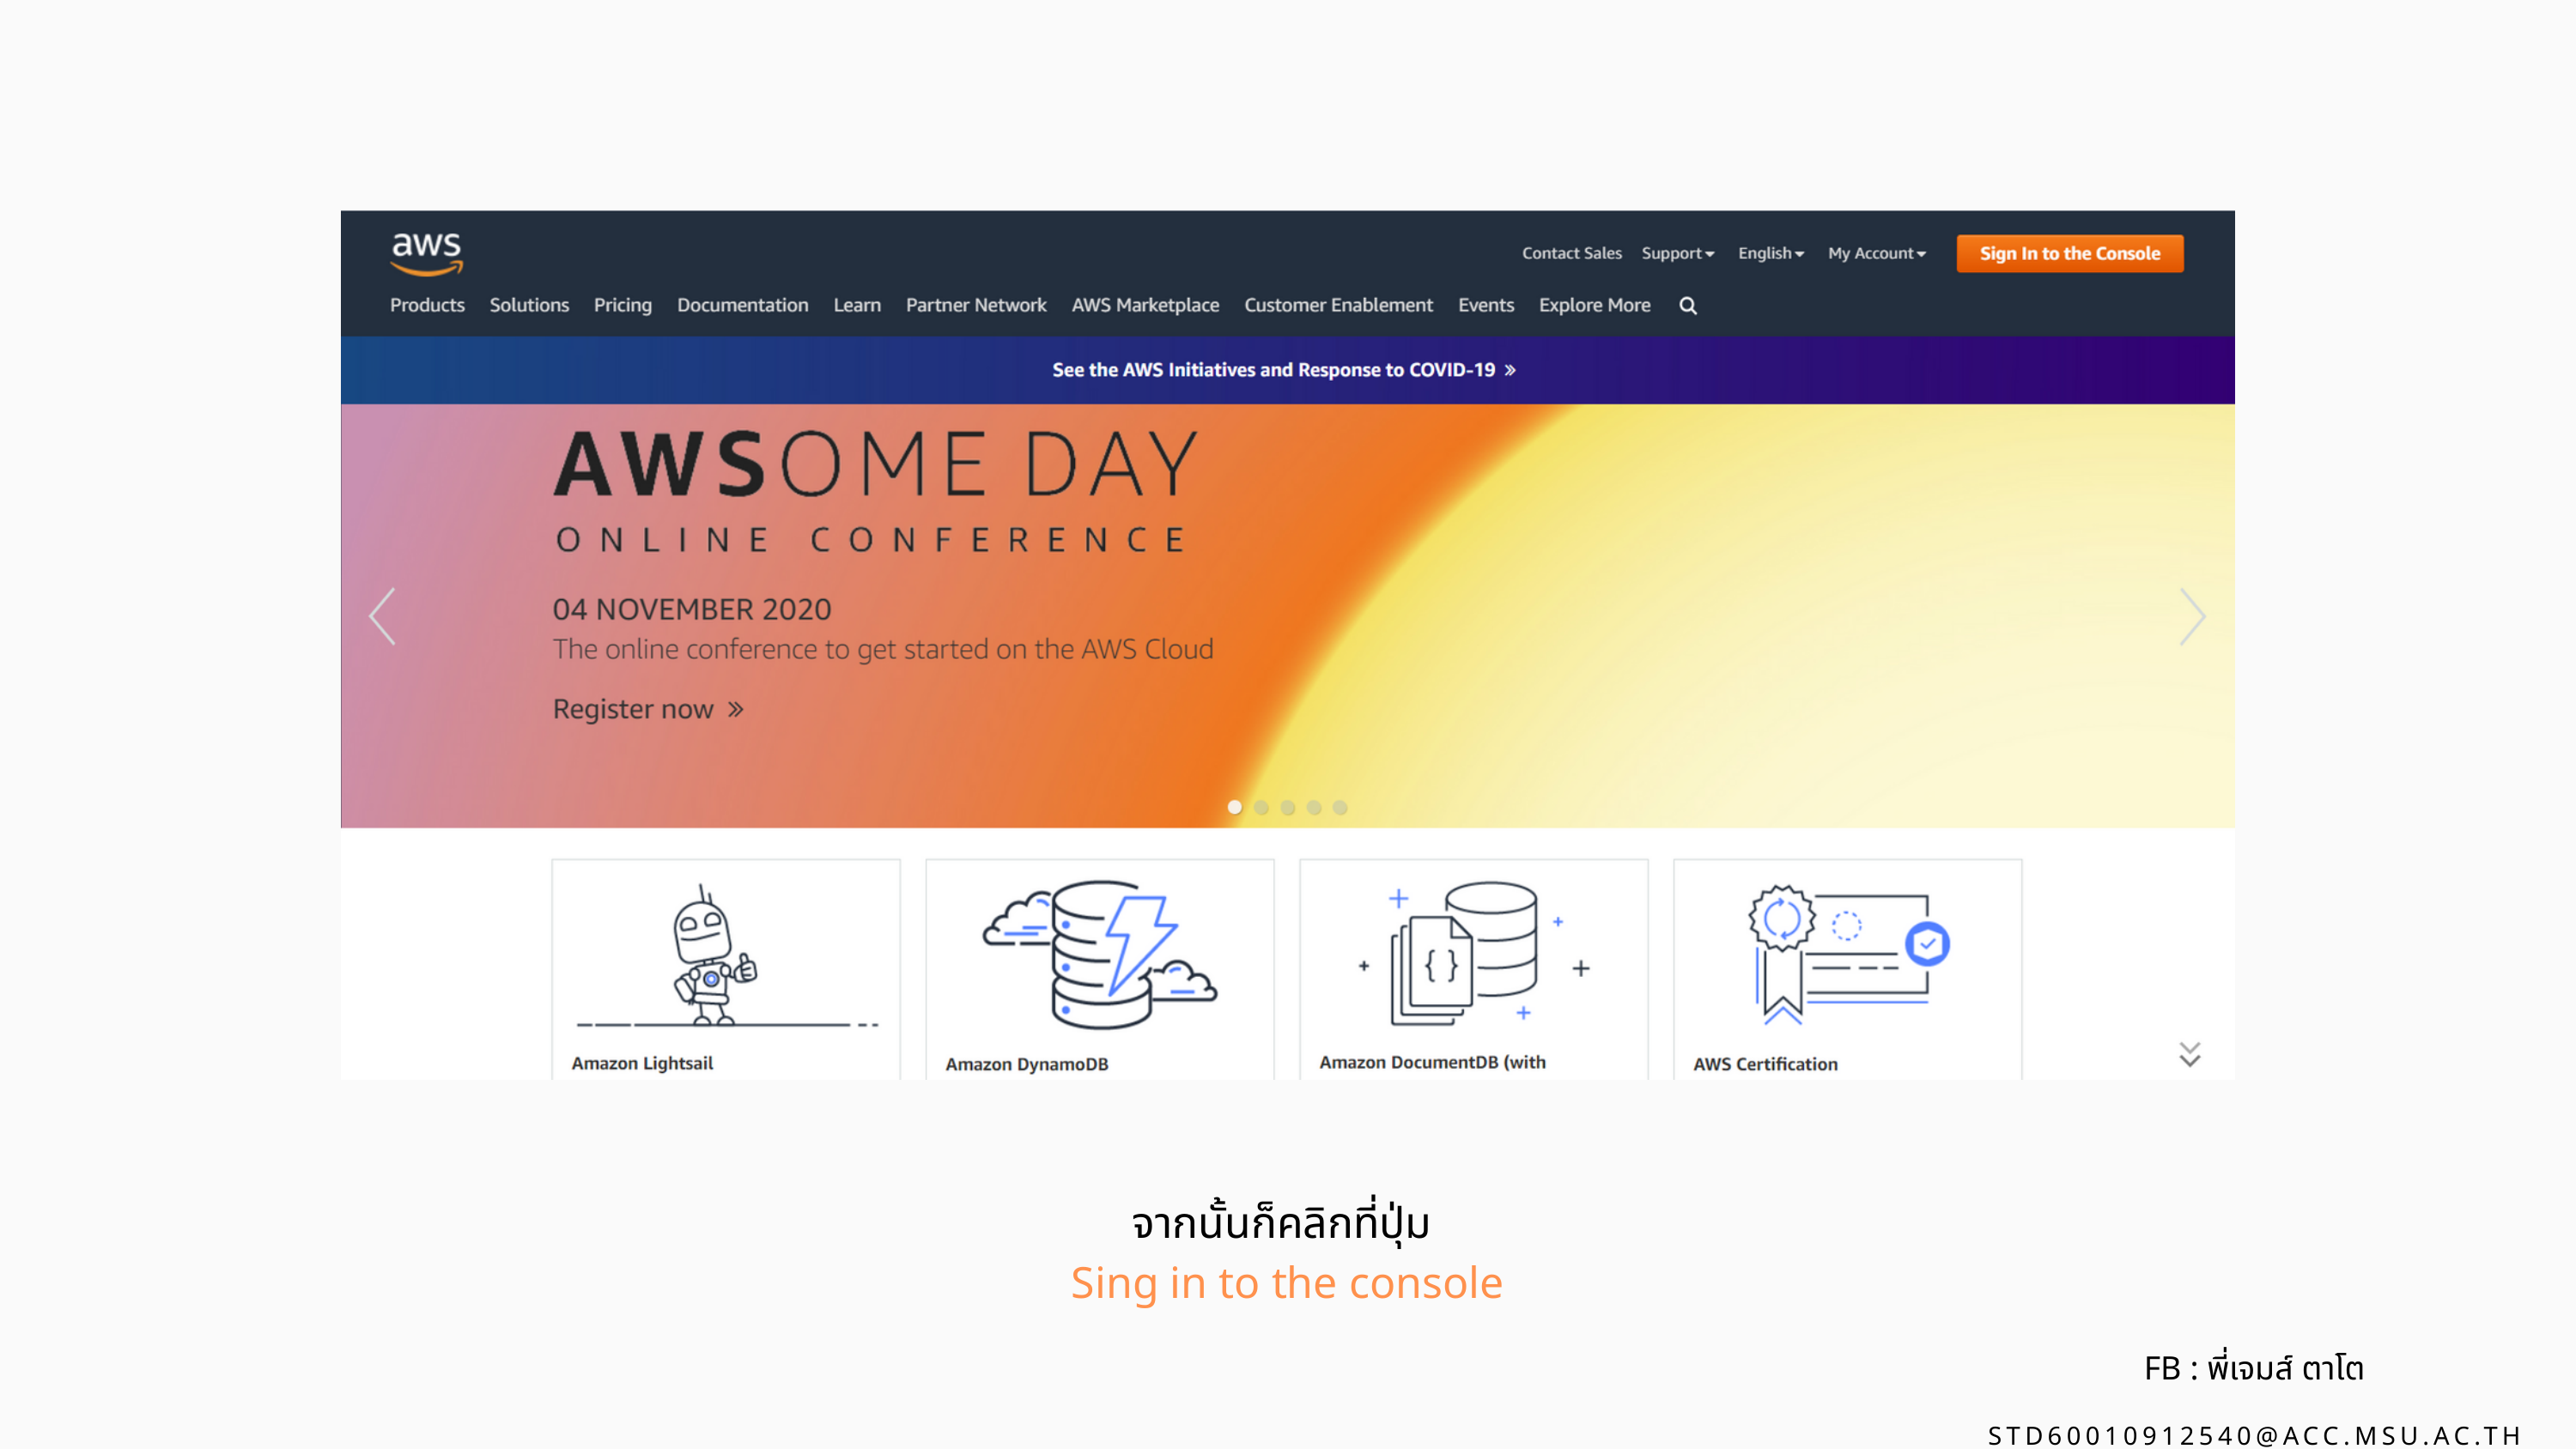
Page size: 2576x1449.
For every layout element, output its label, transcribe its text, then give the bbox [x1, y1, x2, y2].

text_box จากนั้นก็คลิกที่ปุ่ม Sing in to the console [932, 1186, 1644, 1307]
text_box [1902, 1349, 2576, 1449]
picture [341, 209, 2235, 1080]
